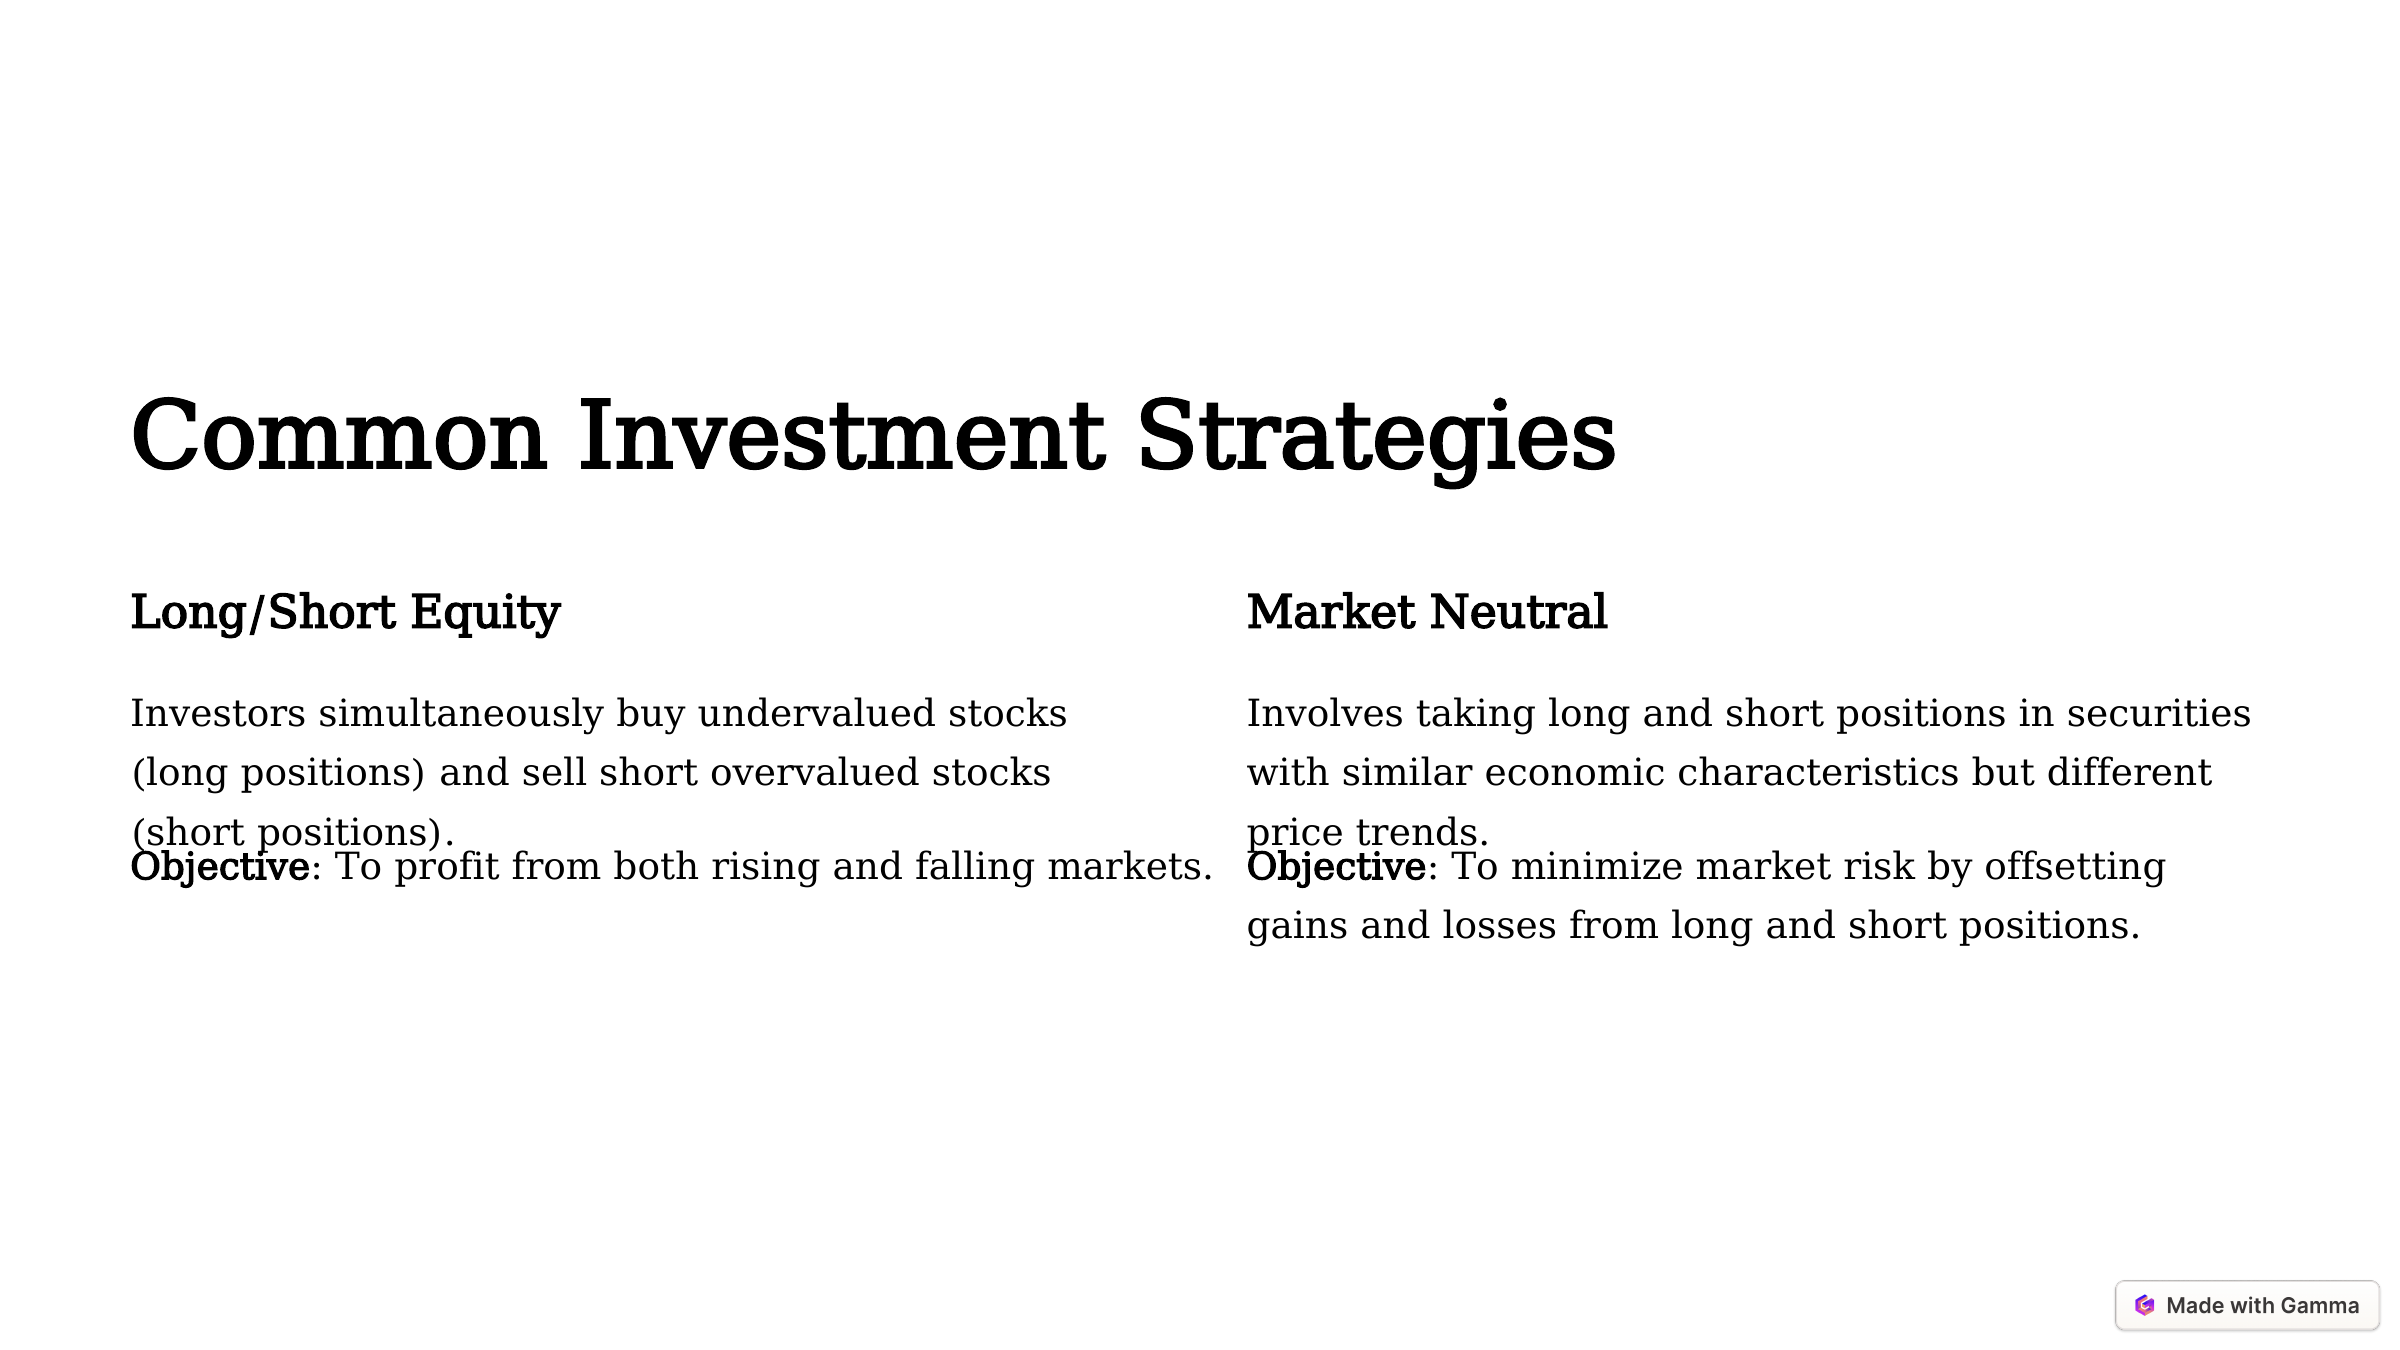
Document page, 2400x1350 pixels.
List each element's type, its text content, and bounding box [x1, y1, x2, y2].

text_box Market Neutral [1246, 579, 1712, 638]
text_box Objective: To minimize market risk by offsetting gains and losses from long and short positions. [1246, 827, 2271, 947]
text_box Objective: To profit from both rising and falling markets. [130, 827, 1155, 887]
text_box Long/Short Equity [130, 579, 596, 638]
text_box Involves taking long and short positions in securities with similar economic characteristics but different price trends. [1246, 674, 2271, 794]
text_box Investors simultaneously buy undervalued stocks (long positions) and sell short overvalued stocks (short positions). [130, 674, 1155, 794]
picture [2106, 1271, 2389, 1339]
text_box Common Investment Strategies [130, 370, 1346, 487]
